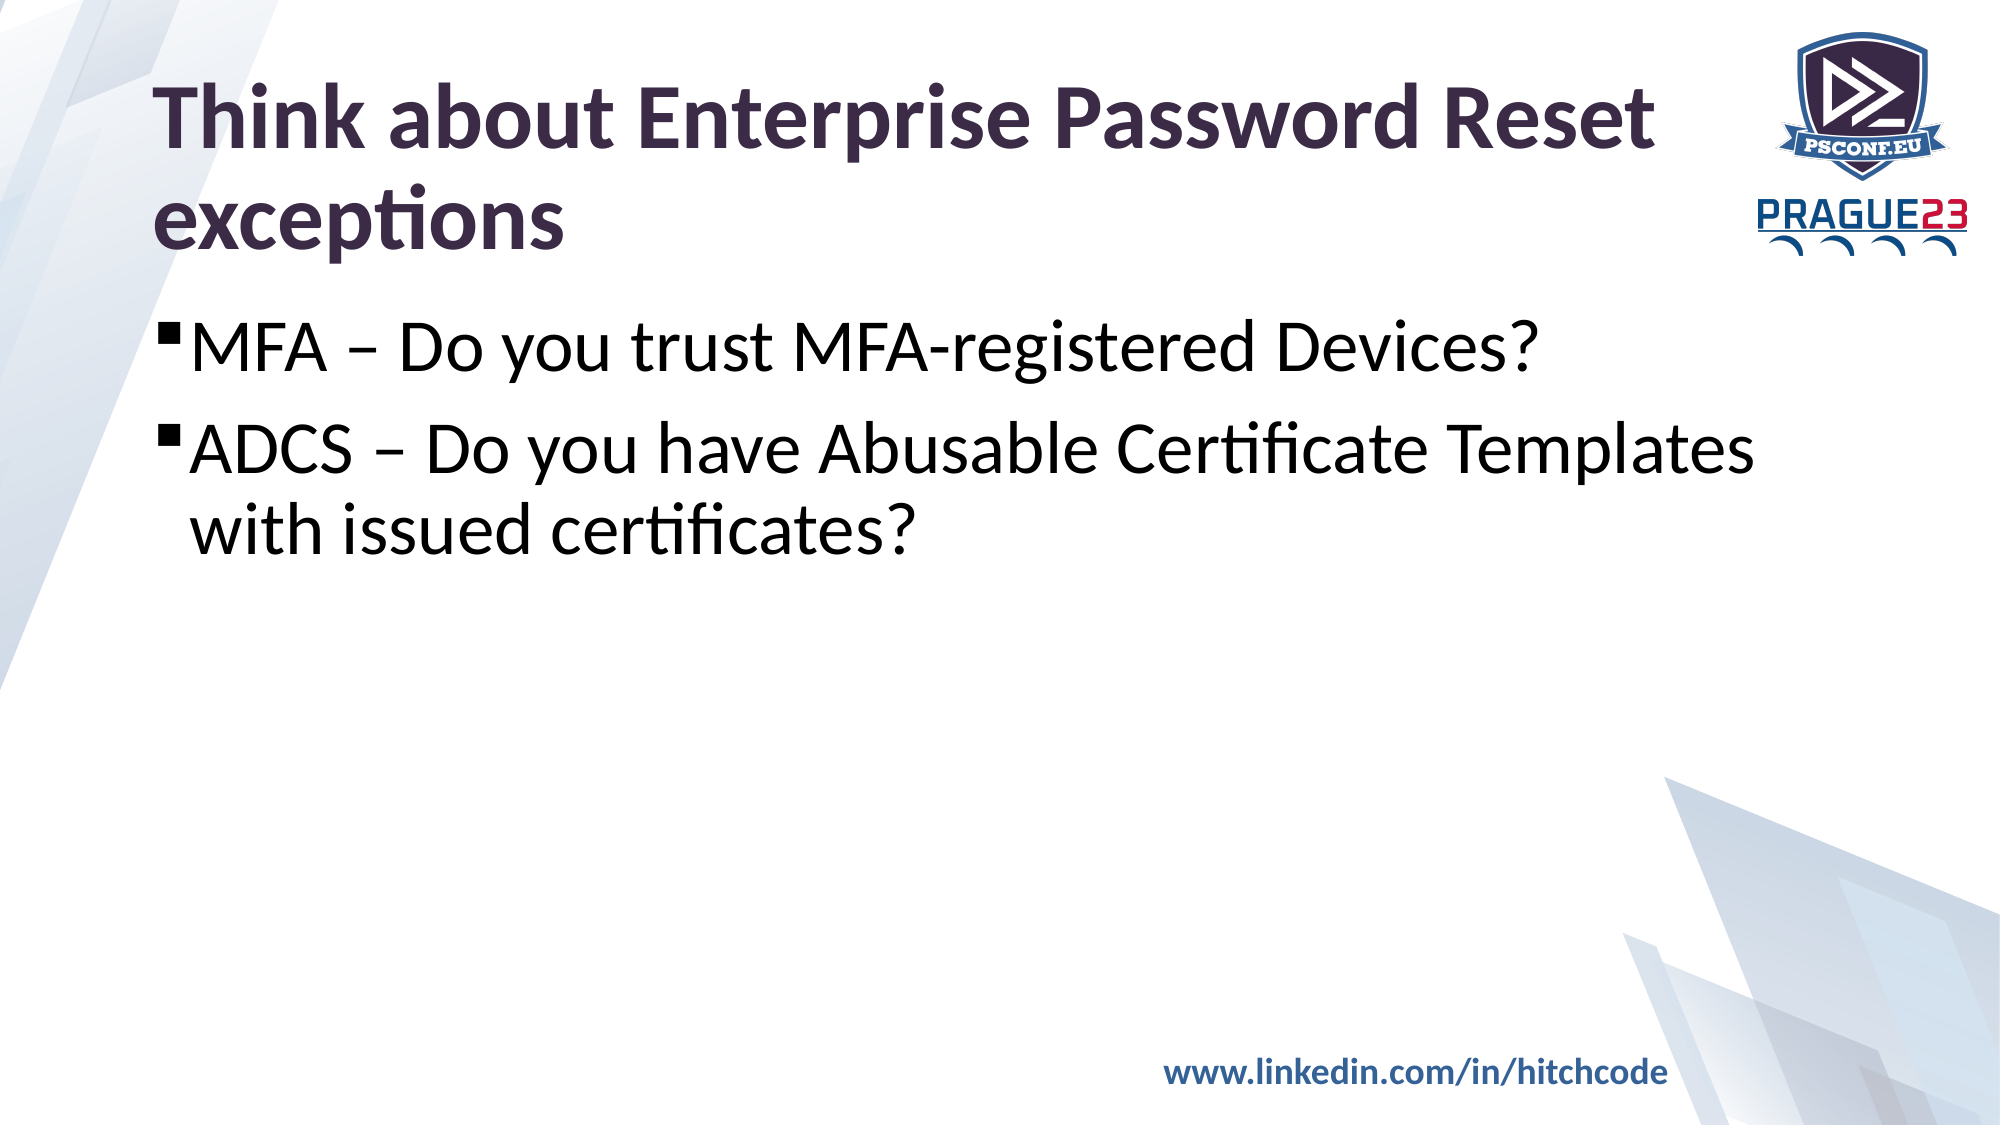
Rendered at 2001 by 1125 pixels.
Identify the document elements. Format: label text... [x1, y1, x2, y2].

picture [0, 0, 2000, 1125]
list MFA – Do you trust MFA-registered Devices? ADCS – Do you have Abusable Certificate Templates with issued certificates? [137, 299, 1863, 1014]
title Think about Enterprise Password Reset exceptions [137, 59, 1735, 278]
